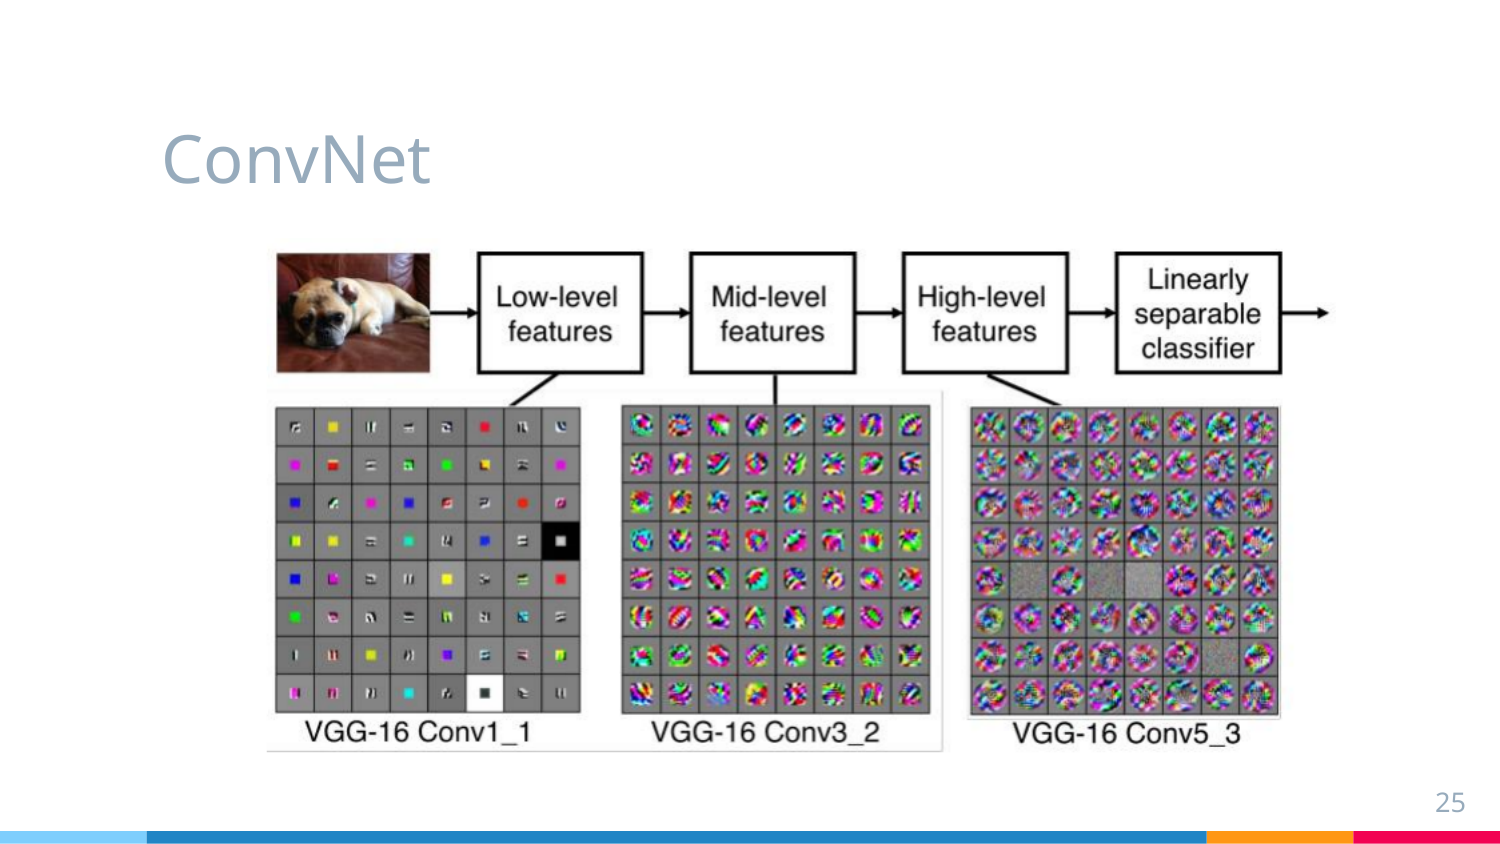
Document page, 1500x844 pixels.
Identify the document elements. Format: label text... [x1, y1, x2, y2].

list [148, 225, 1455, 809]
slide_number 25 [1391, 770, 1482, 822]
title ConvNet [146, 71, 1398, 212]
picture [251, 236, 1352, 771]
